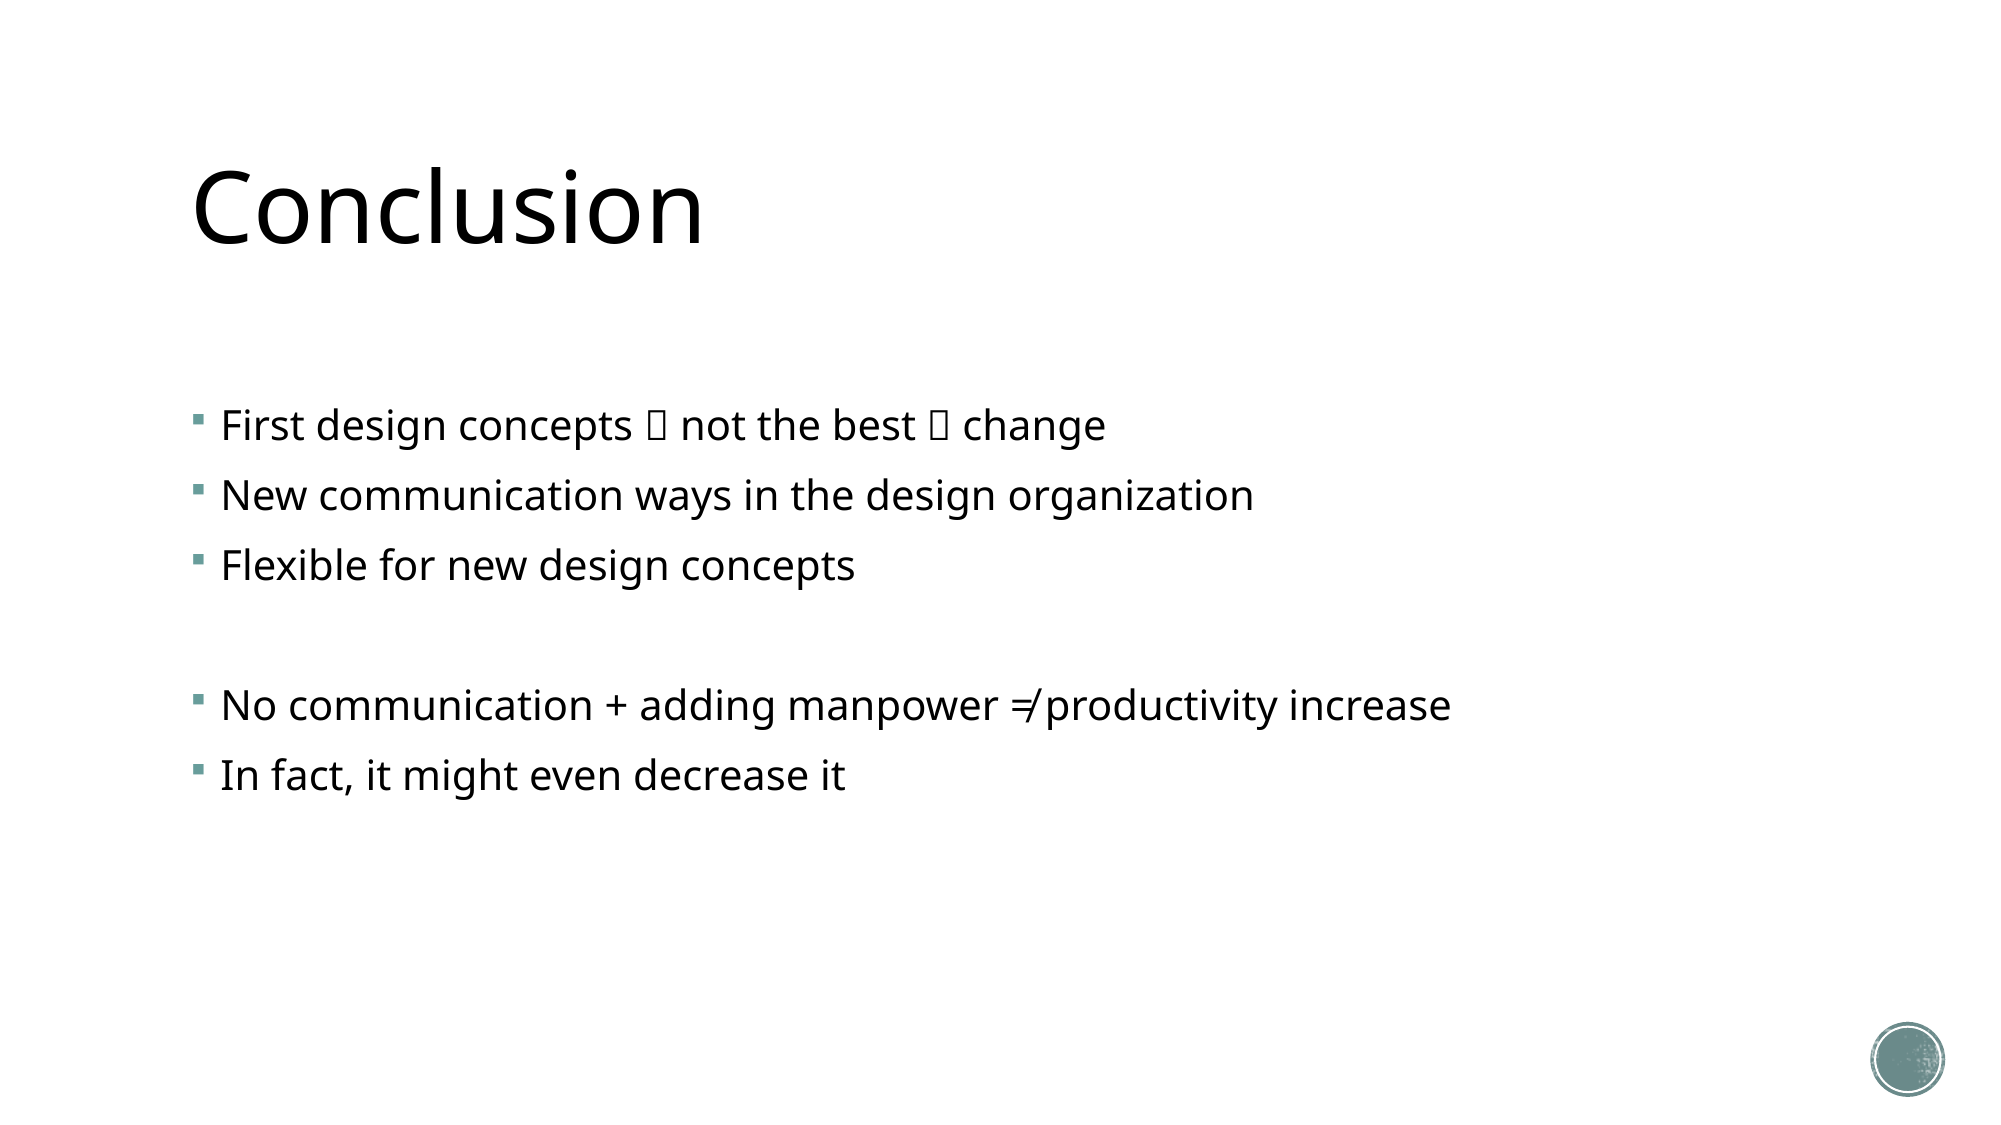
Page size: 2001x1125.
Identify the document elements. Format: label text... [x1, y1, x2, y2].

title Conclusion [175, 79, 1826, 344]
list First design concepts  not the best  change New communication ways in the design organization Flexible for new design concepts No communication + adding manpower ≠ productivity increase In fact, it might even decrease it [175, 396, 1826, 1013]
